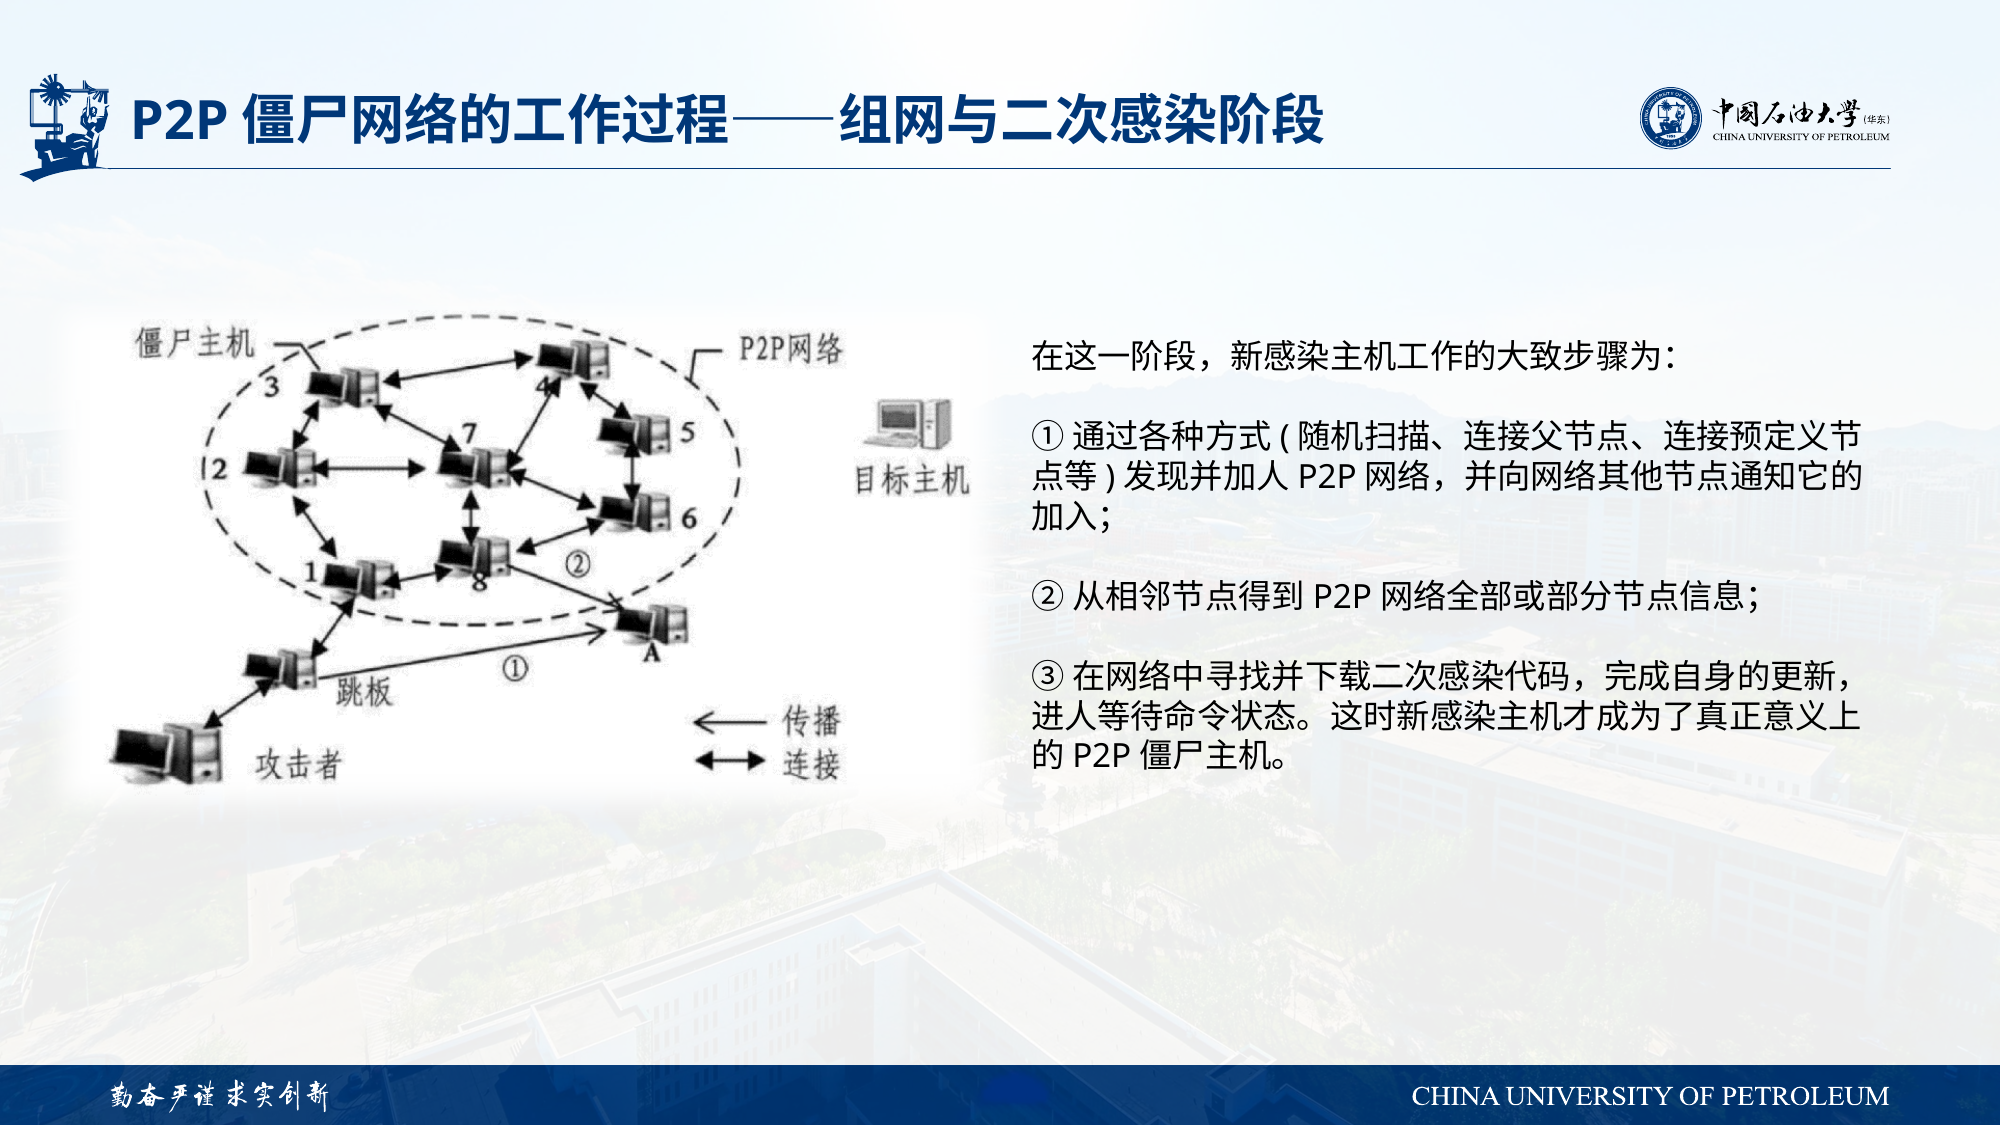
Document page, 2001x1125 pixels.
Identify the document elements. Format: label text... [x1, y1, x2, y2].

text_box 在这一阶段，新感染主机工作的大致步骤为： ①通过各种方式(随机扫描、连接父节点、连接预定义节点等)发现并加人P2P网络，并向网络其他节点通知它的加入； ②从相邻节点得到P2P网络全部或部分节点信息； ③在网络中寻找并下载二次感染代码，完成自身的更新，进人等待命令状态。这时新感染主机才成为了真正意义上的P2P僵尸主机。 [1017, 283, 1892, 822]
title P2P僵尸网络的工作过程——组网与二次感染阶段 [129, 94, 1330, 151]
picture [33, 283, 1017, 831]
